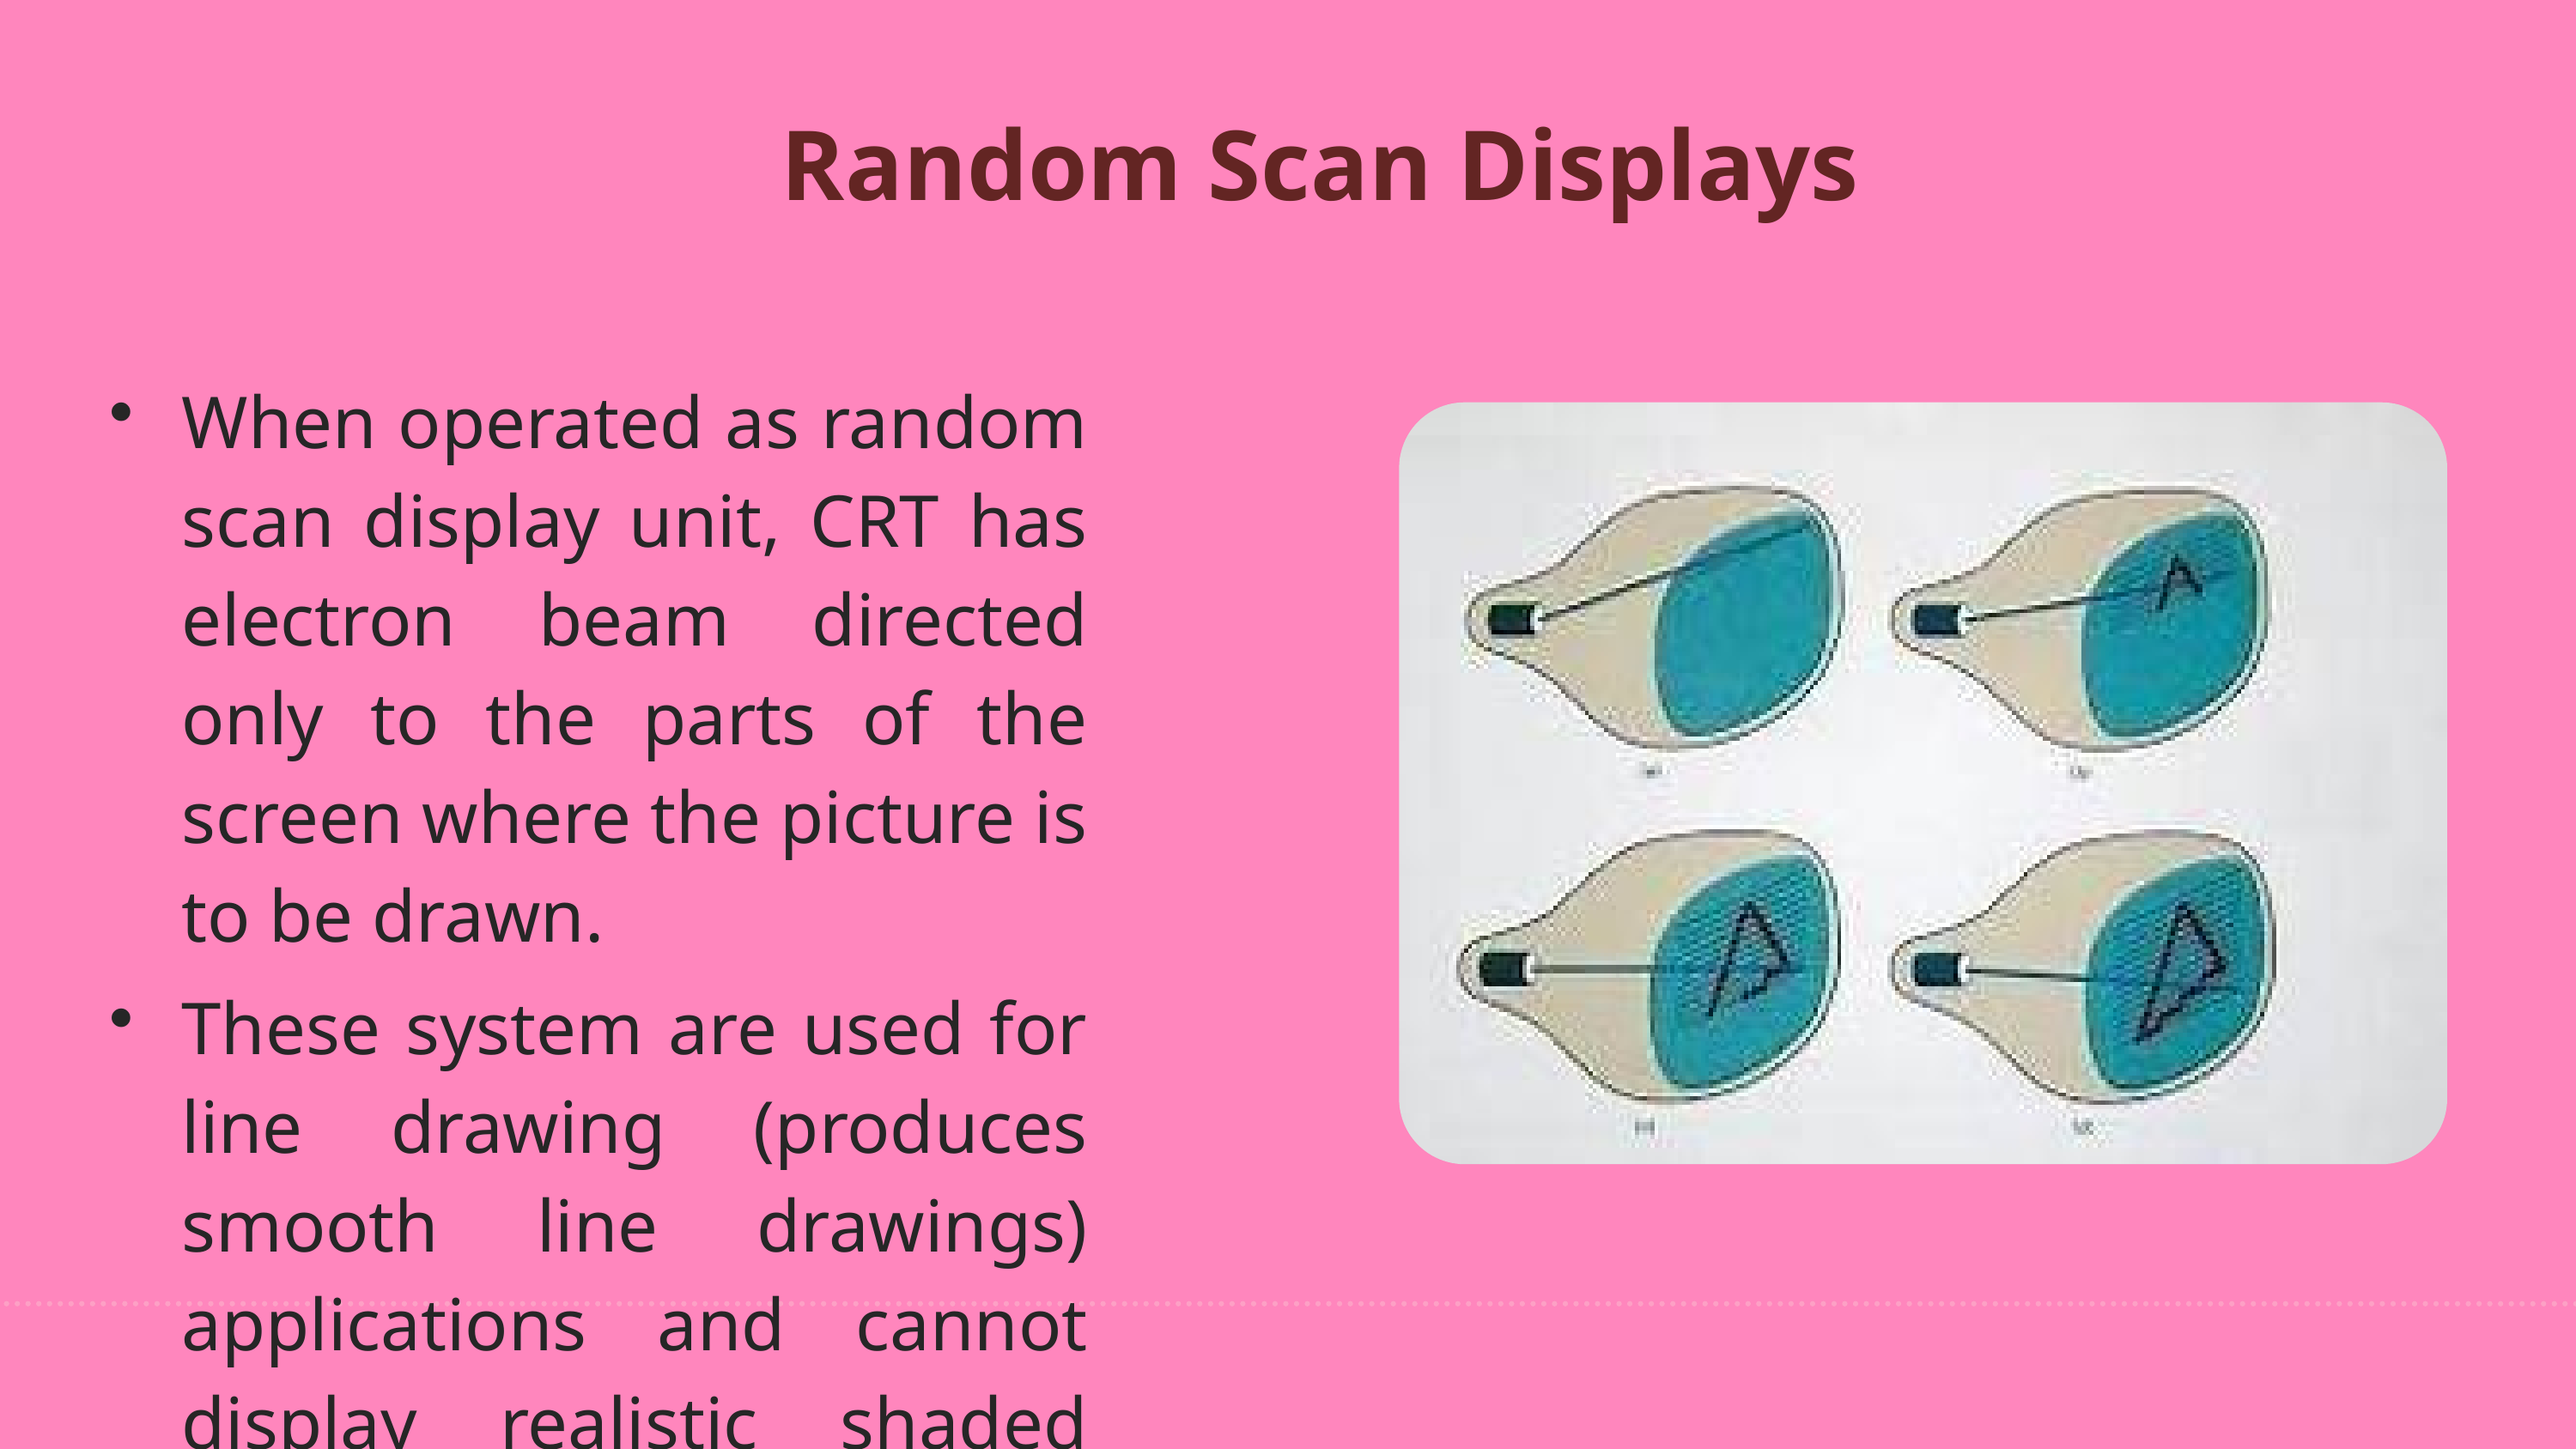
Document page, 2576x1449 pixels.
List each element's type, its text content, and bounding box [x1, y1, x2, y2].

text_box When operated as random scan display unit, CRT has electron beam directed only to the parts of the screen where the picture is to be drawn. These system are used for line drawing (produces smooth line drawings) applications and cannot display realistic shaded scenes. [96, 358, 1101, 1300]
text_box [0, 1303, 2576, 1449]
text_box Random Scan Displays [161, 70, 2480, 312]
picture [1399, 402, 2448, 1165]
